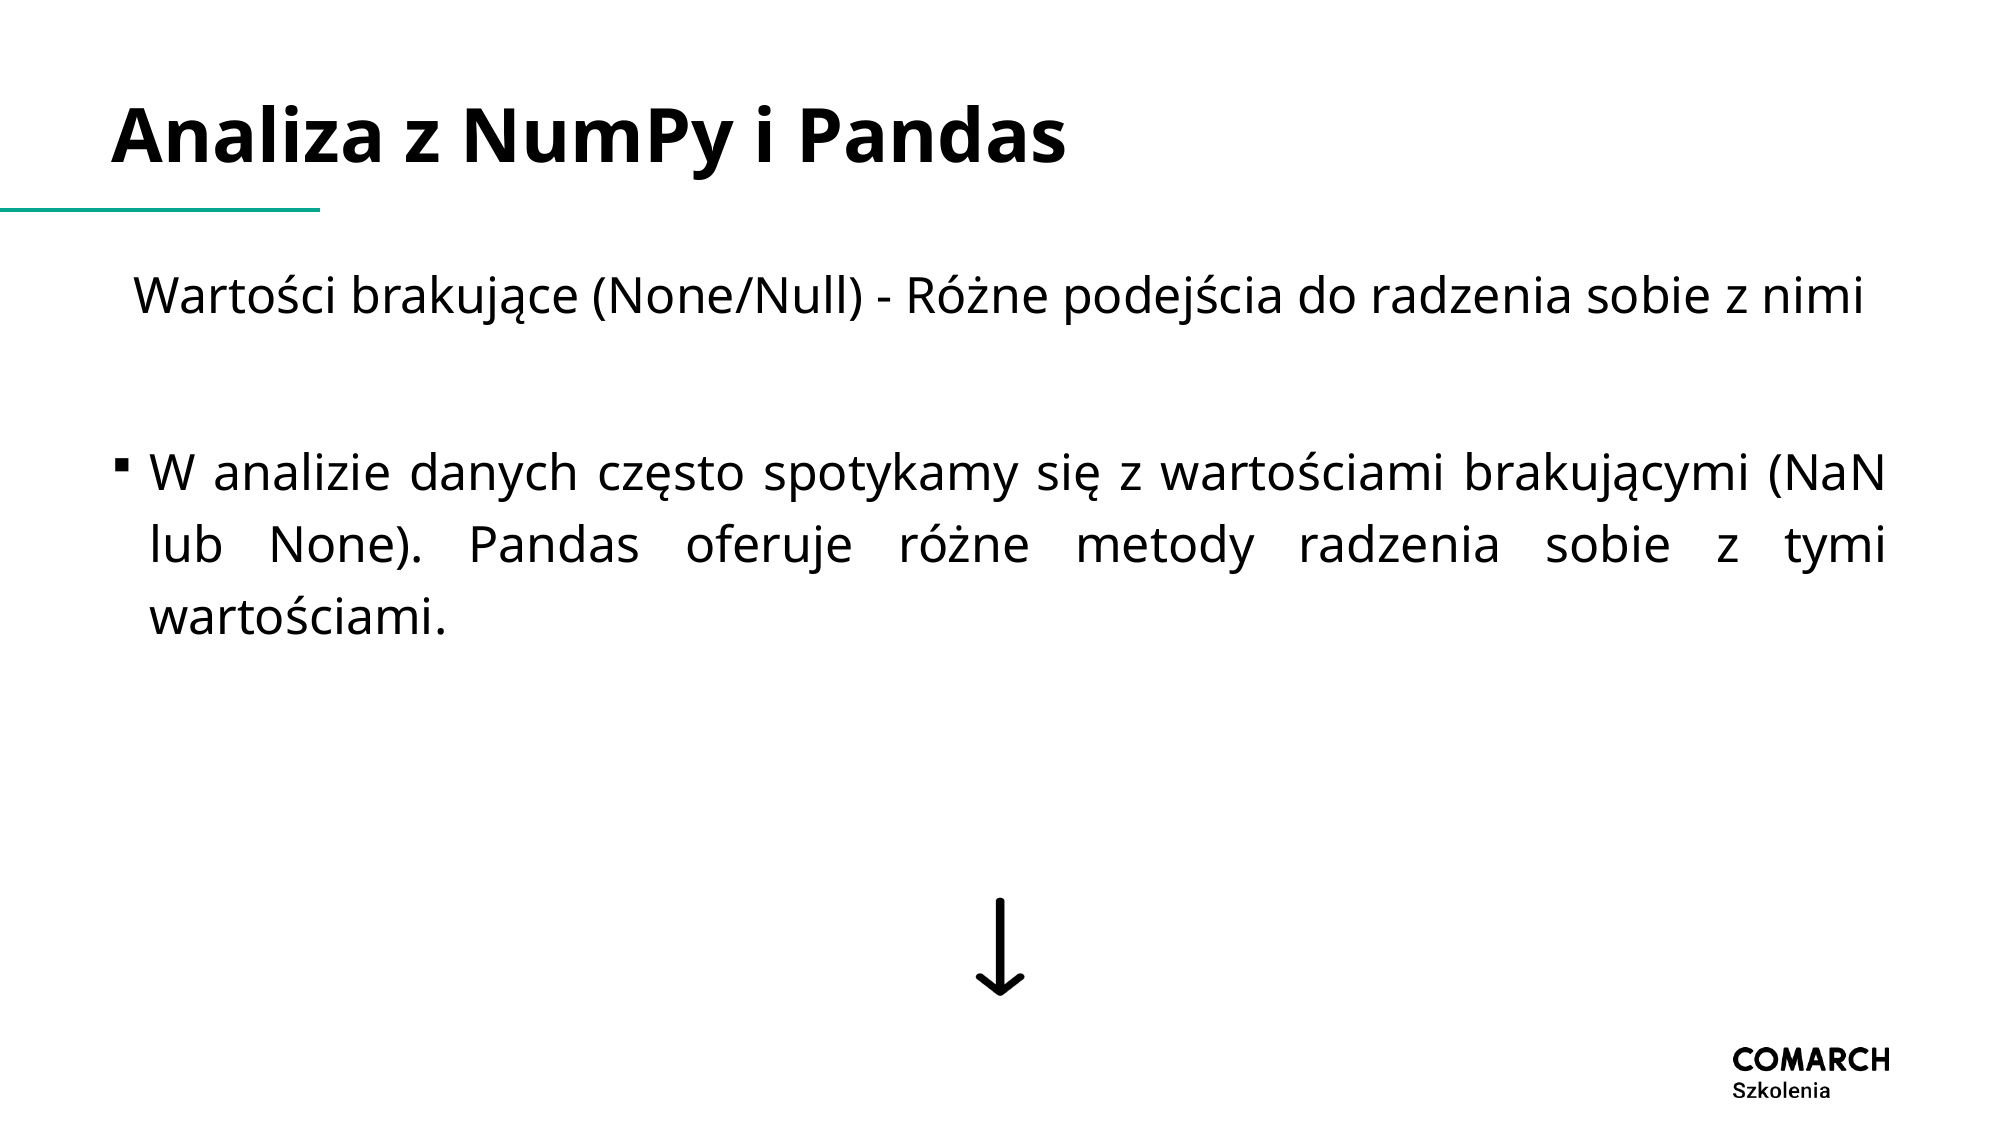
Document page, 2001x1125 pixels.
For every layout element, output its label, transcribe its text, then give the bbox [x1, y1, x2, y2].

list Wartości brakujące (None/Null) - Różne podejścia do radzenia sobie z nimi W analizie danych często spotykamy się z wartościami brakującymi (NaN lub None). Pandas oferuje różne metody radzenia sobie z tymi wartościami. [111, 243, 1889, 1000]
picture [1733, 1047, 1889, 1098]
picture [932, 878, 1069, 1015]
title Analiza z NumPy i Pandas [111, 0, 1889, 185]
